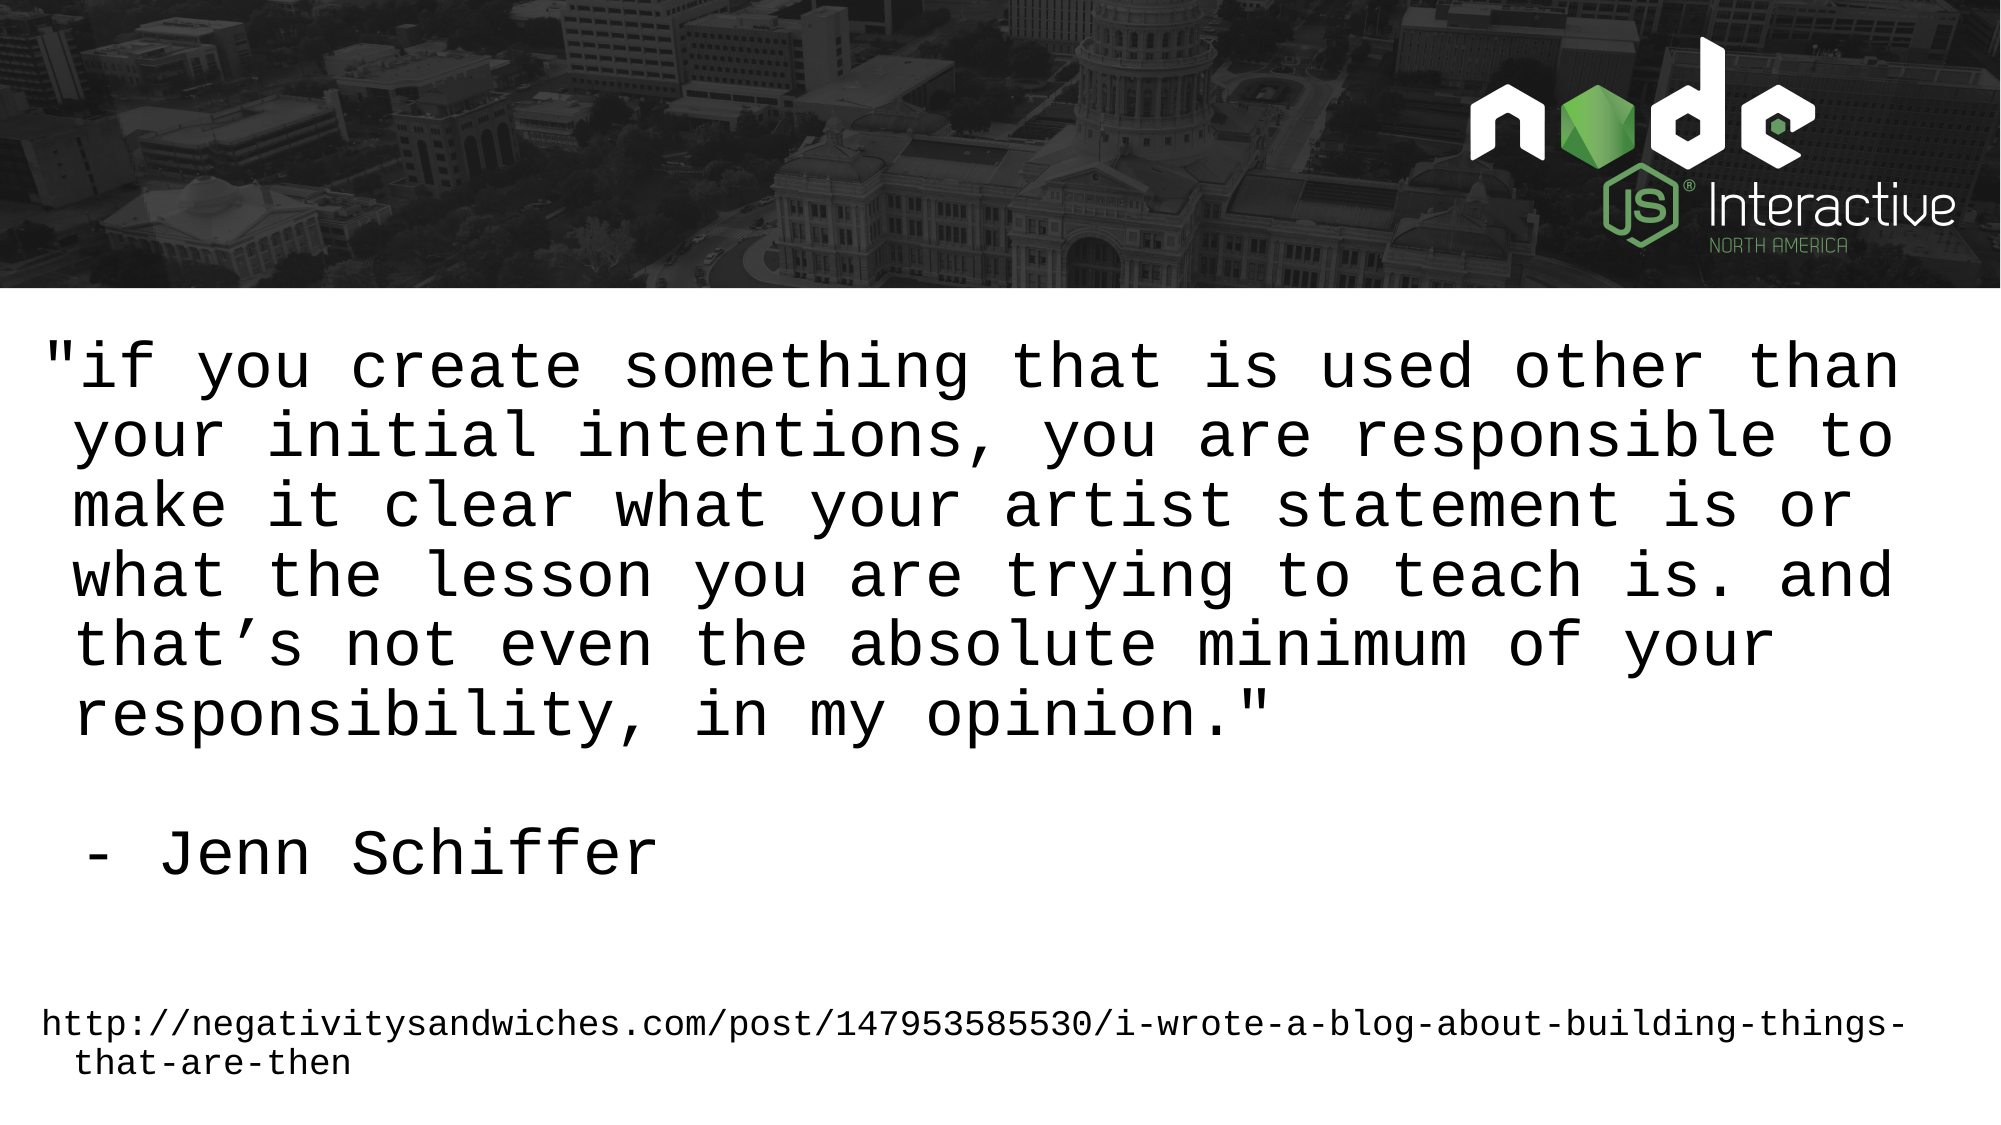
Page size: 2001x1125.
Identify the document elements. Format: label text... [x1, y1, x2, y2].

picture [0, 0, 2001, 1125]
list "if you create something that is used other than your initial intentions, you are responsible to make it clear what your artist statement is or what the lesson you are trying to teach is. and that’s not even the absolute minimum of your responsibility, in my opinion." - Jenn Schiffer http://negativitysandwiches.com/post/147953585530/i-wrote-a-blog-about-building-things-that-are-then [26, 324, 1969, 1107]
